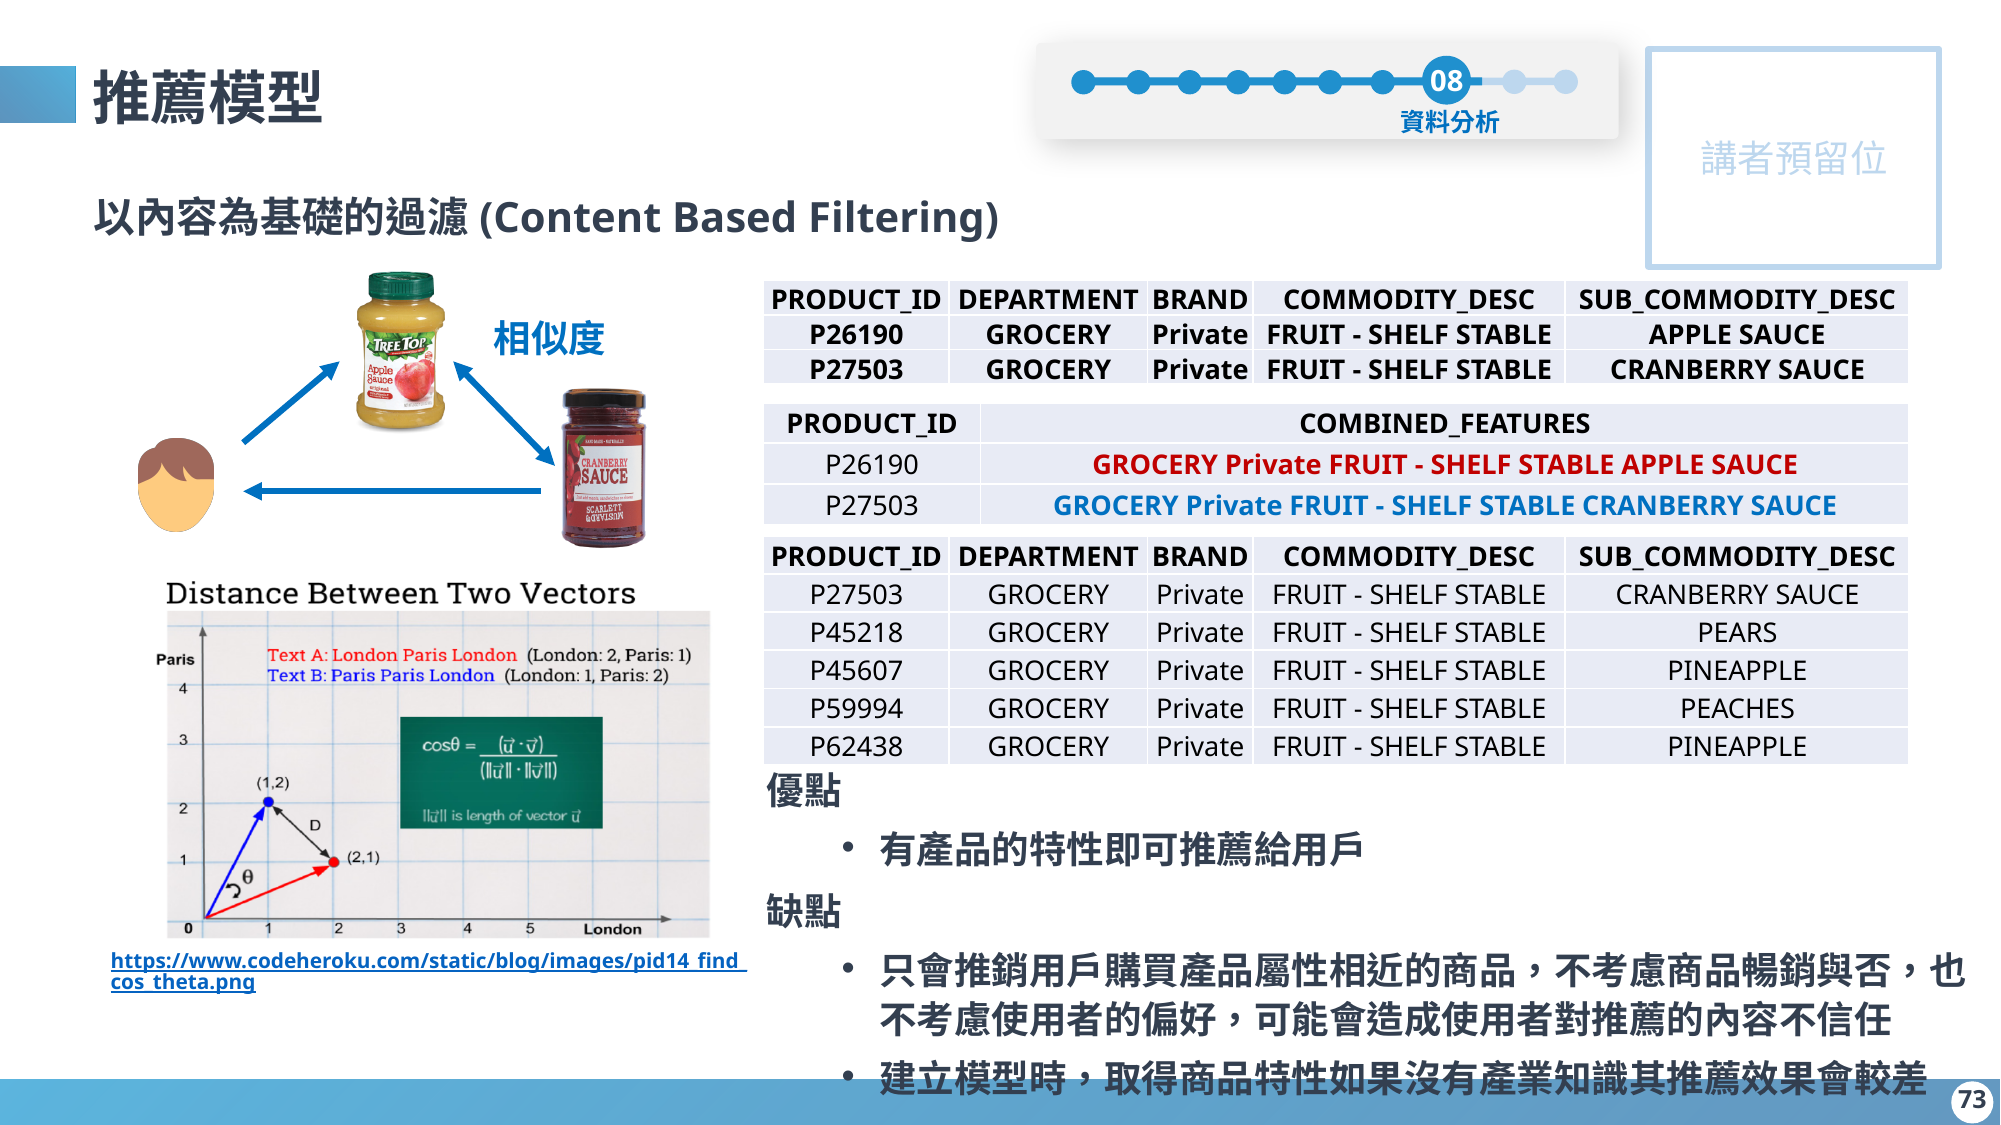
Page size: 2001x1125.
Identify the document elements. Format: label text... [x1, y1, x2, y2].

picture [138, 437, 215, 532]
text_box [453, 361, 556, 467]
table_cell FRUIT - SHELF STABLE [1254, 689, 1564, 726]
text_box 優點 有產品的特性即可推薦給用戶 缺點 只會推銷用戶購買產品屬性相近的商品，不考慮商品暢銷與否，也不考慮使用者的偏好，可能會造成使用者對推薦的內容不信任 建立模型時，取得商品特性如果沒有產業知識其推薦效果會較差 [751, 758, 1989, 1125]
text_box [1035, 42, 1619, 156]
table_header DEPARTMENT [950, 537, 1147, 573]
text_box 相似度 [478, 336, 694, 368]
table_cell GROCERY [950, 651, 1147, 688]
table_cell P59994 [770, 689, 948, 726]
text_box 以內容為基礎的過濾(Content Based Filtering) [78, 188, 1577, 336]
table_header PRODUCT_ID [764, 404, 980, 442]
slide_number 73 [1551, 1070, 2000, 1125]
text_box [95, 574, 765, 1012]
text_box 推薦模型 [77, 53, 957, 139]
table_cell GROCERY Private FRUIT - SHELF STABLE APPLE SAUCE [981, 444, 1908, 483]
table_cell GROCERY Private FRUIT - SHELF STABLE CRANBERRY SAUCE [981, 485, 1908, 524]
table_cell FRUIT - SHELF STABLE [1254, 336, 1564, 349]
table_cell P27503 [767, 575, 948, 611]
table_cell P45218 [770, 613, 948, 649]
table_cell FRUIT - SHELF STABLE [1254, 651, 1564, 688]
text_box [242, 361, 340, 444]
table_cell FRUIT - SHELF STABLE [1254, 575, 1564, 611]
table_header COMMODITY_DESC [1254, 537, 1564, 573]
table_cell FRUIT - SHELF STABLE [1254, 728, 1564, 758]
table_header COMBINED_FEATURES [981, 404, 1908, 442]
picture [558, 385, 649, 553]
table_cell FRUIT - SHELF STABLE [1254, 613, 1564, 649]
table_cell Private [1148, 350, 1252, 383]
table_cell P45607 [770, 651, 948, 688]
table_cell GROCERY [950, 689, 1147, 726]
picture [350, 269, 451, 435]
table_cell GROCERY [950, 336, 1147, 349]
table_cell PINEAPPLE [1566, 728, 1908, 758]
table_cell GROCERY [950, 613, 1147, 649]
table_header PRODUCT_ID [764, 537, 948, 573]
table_cell Private [1148, 575, 1252, 611]
table_cell GROCERY [950, 575, 1147, 611]
table_cell CRANBERRY SAUCE [1566, 575, 1908, 611]
table_cell Private [1148, 651, 1252, 688]
table_cell P62438 [770, 728, 948, 758]
table_header BRAND [1148, 537, 1252, 573]
table_header SUB_COMMODITY_DESC [1566, 537, 1908, 573]
table_cell GROCERY [950, 728, 1147, 758]
table_cell P27503 [764, 350, 948, 383]
table_cell P27503 [764, 485, 980, 524]
table_cell FRUIT - SHELF STABLE [1254, 350, 1564, 383]
table_cell Private [1148, 613, 1252, 649]
table_cell APPLE SAUCE [1566, 316, 1908, 349]
table_cell Private [1148, 689, 1252, 726]
table_cell PINEAPPLE [1566, 651, 1908, 688]
table_cell PEARS [1566, 613, 1908, 649]
table_cell P26190 [764, 444, 980, 483]
table_cell GROCERY [950, 350, 1147, 383]
table_cell Private [1148, 728, 1252, 758]
table_cell PEACHES [1566, 689, 1908, 726]
table_cell CRANBERRY SAUCE [1566, 350, 1908, 383]
table_cell P26190 [764, 336, 948, 349]
table_cell Private [1148, 336, 1252, 349]
table_header SUB_COMMODITY_DESC [1577, 281, 1908, 314]
